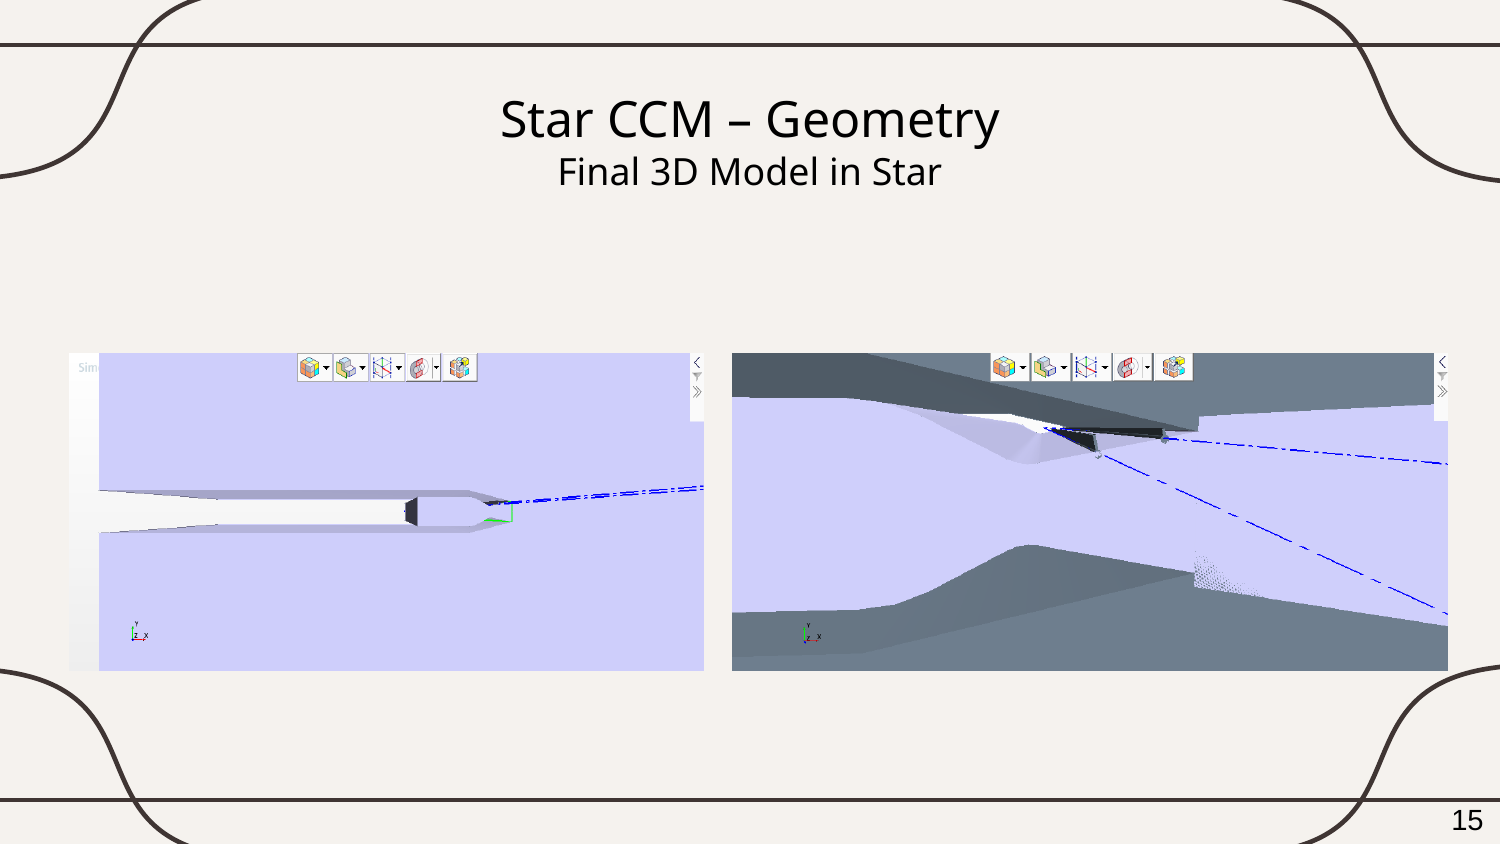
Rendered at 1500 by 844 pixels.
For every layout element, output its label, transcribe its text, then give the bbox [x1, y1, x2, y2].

text_box 15 [1436, 793, 1499, 844]
picture [731, 353, 1448, 671]
title Star CCM – Geometry Final 3D Model in Star [116, 72, 1383, 167]
picture [69, 353, 704, 671]
